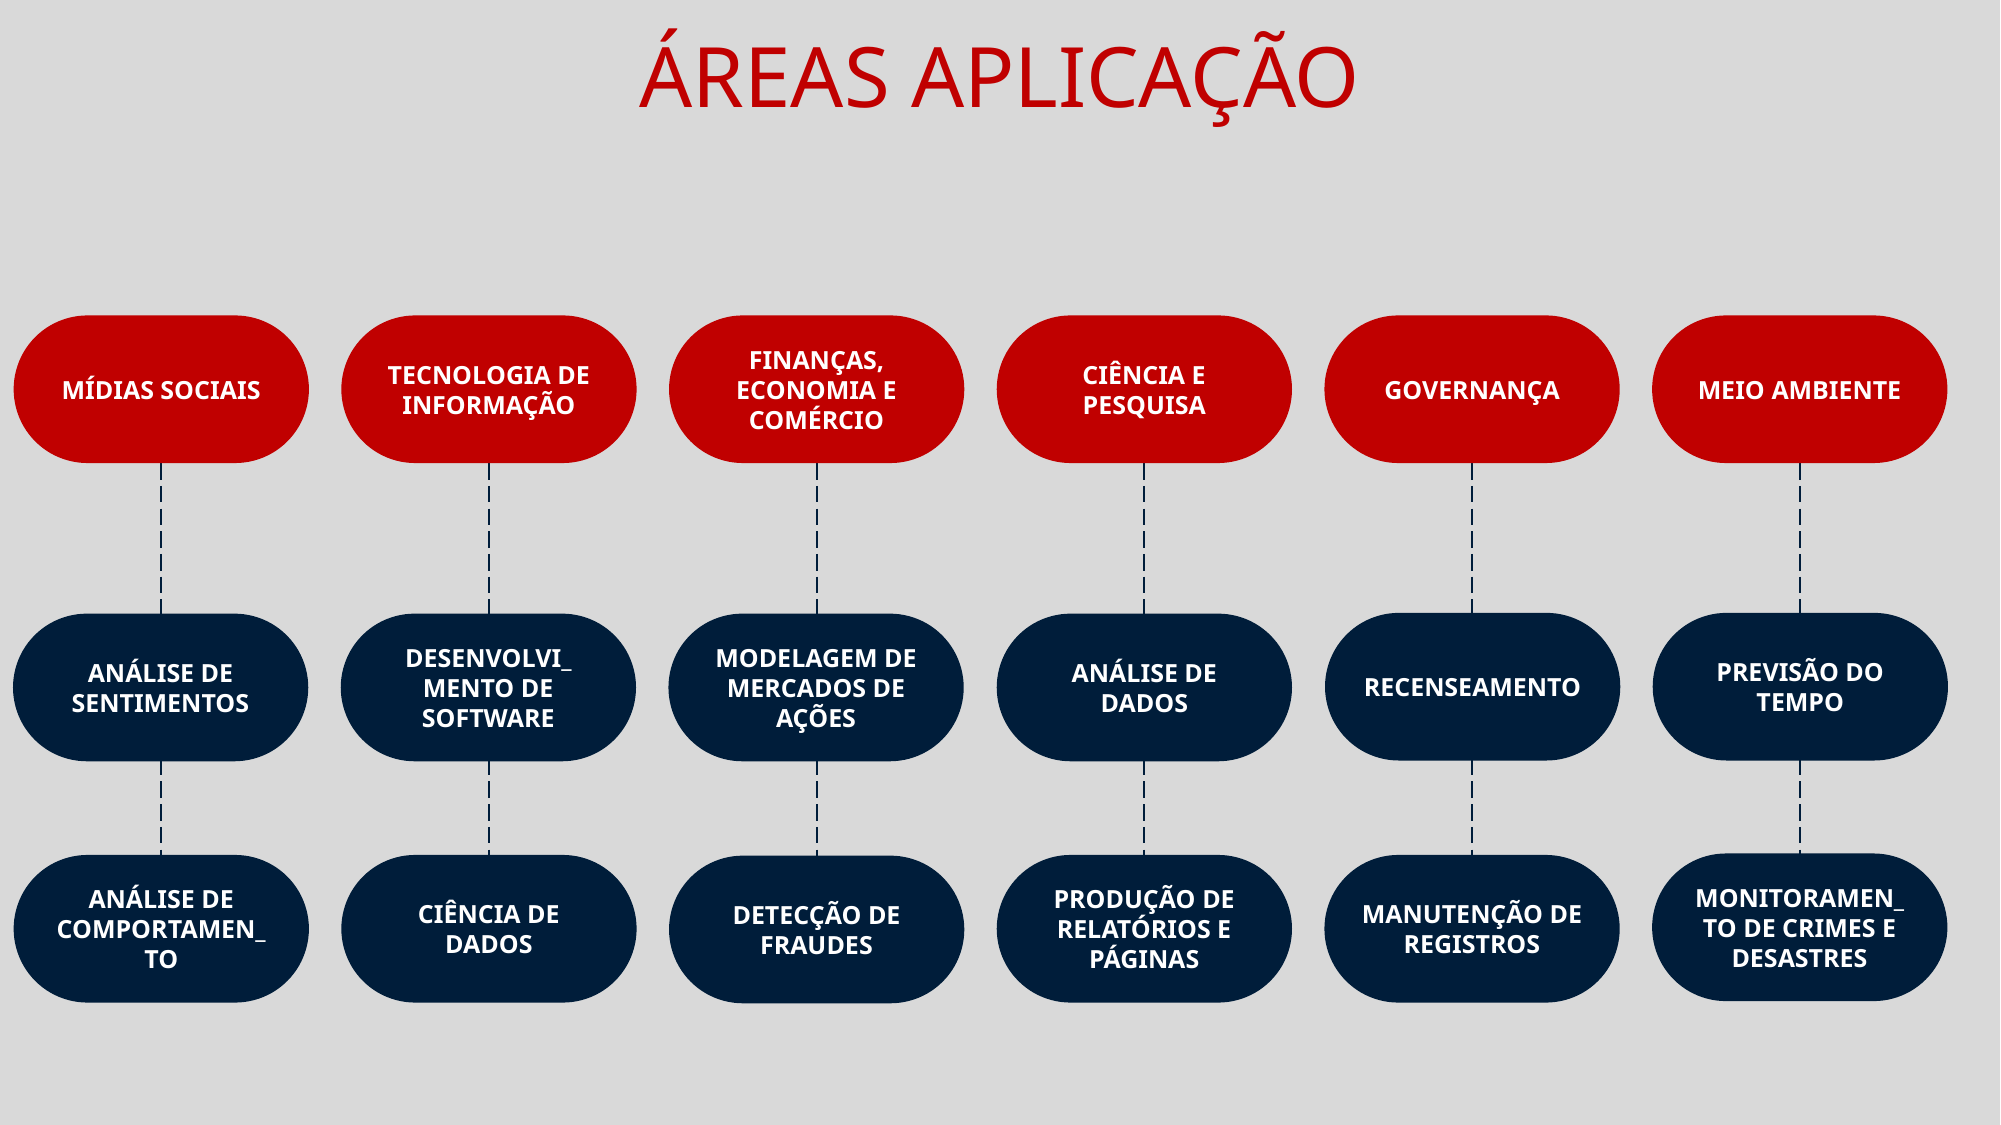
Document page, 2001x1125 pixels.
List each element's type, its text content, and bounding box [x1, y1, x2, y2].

text_box áreas aplicação [113, 0, 1887, 149]
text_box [12, 612, 1948, 762]
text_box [13, 853, 1948, 1004]
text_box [13, 315, 1948, 464]
